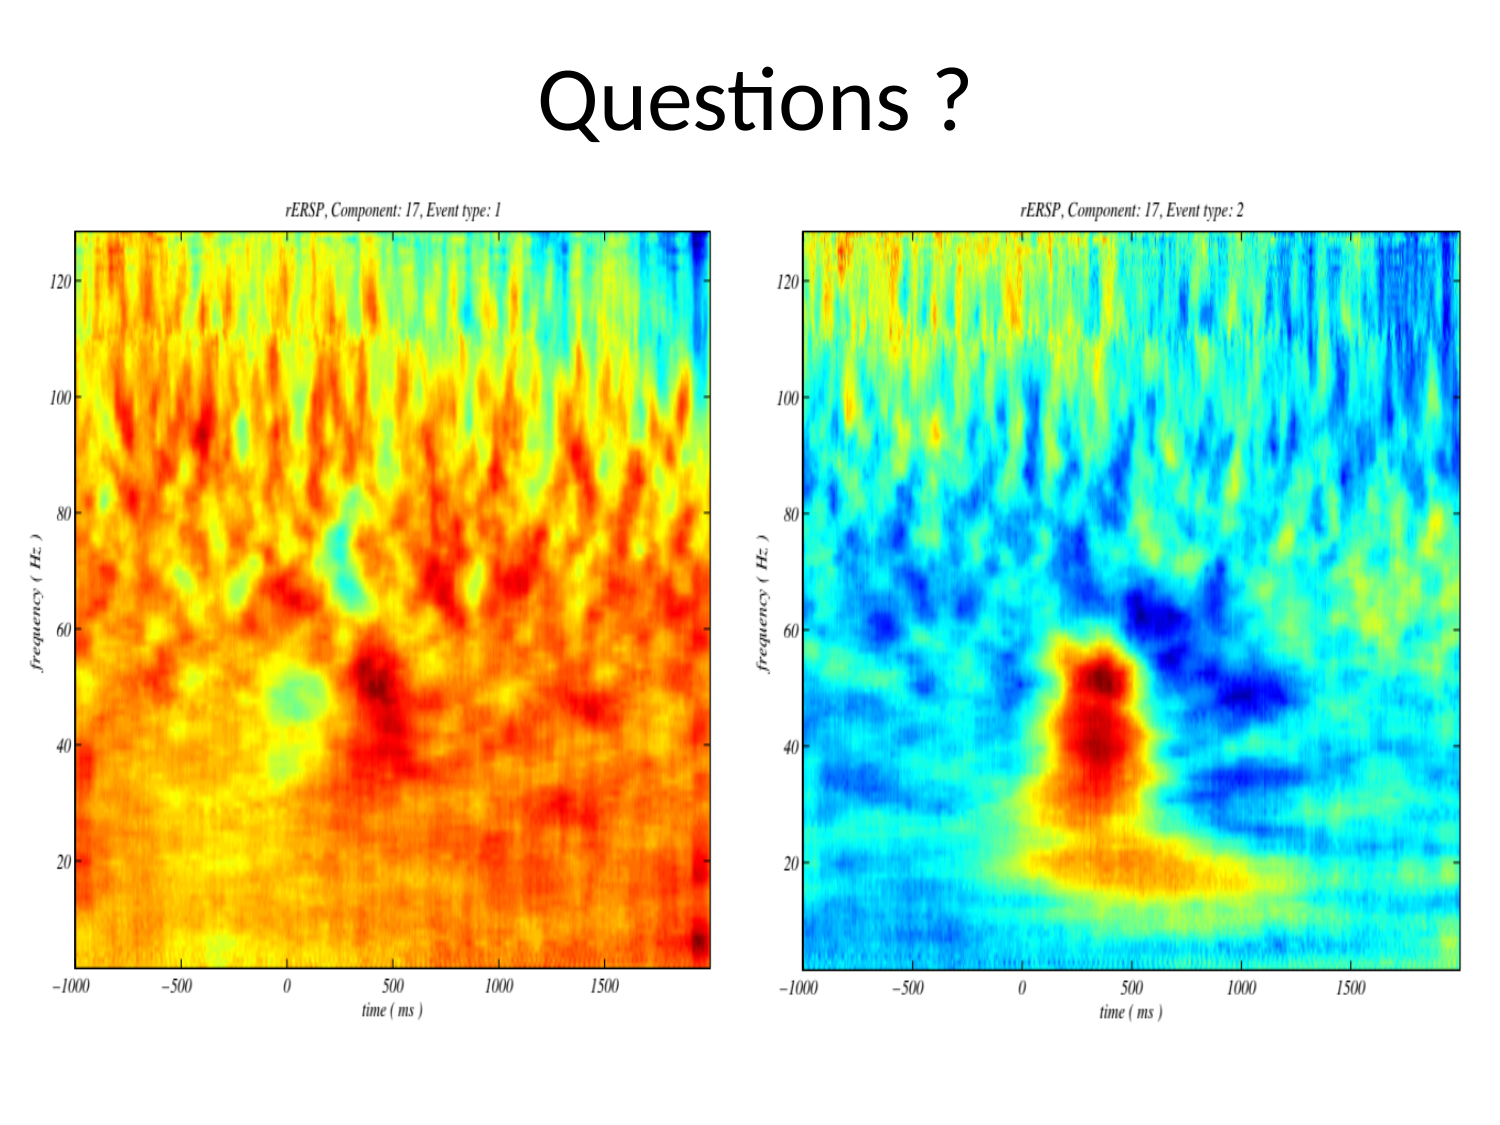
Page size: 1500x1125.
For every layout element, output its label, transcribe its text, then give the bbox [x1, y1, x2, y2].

title Questions ? [75, 0, 1438, 188]
picture [749, 187, 1463, 1026]
picture [24, 187, 713, 1024]
